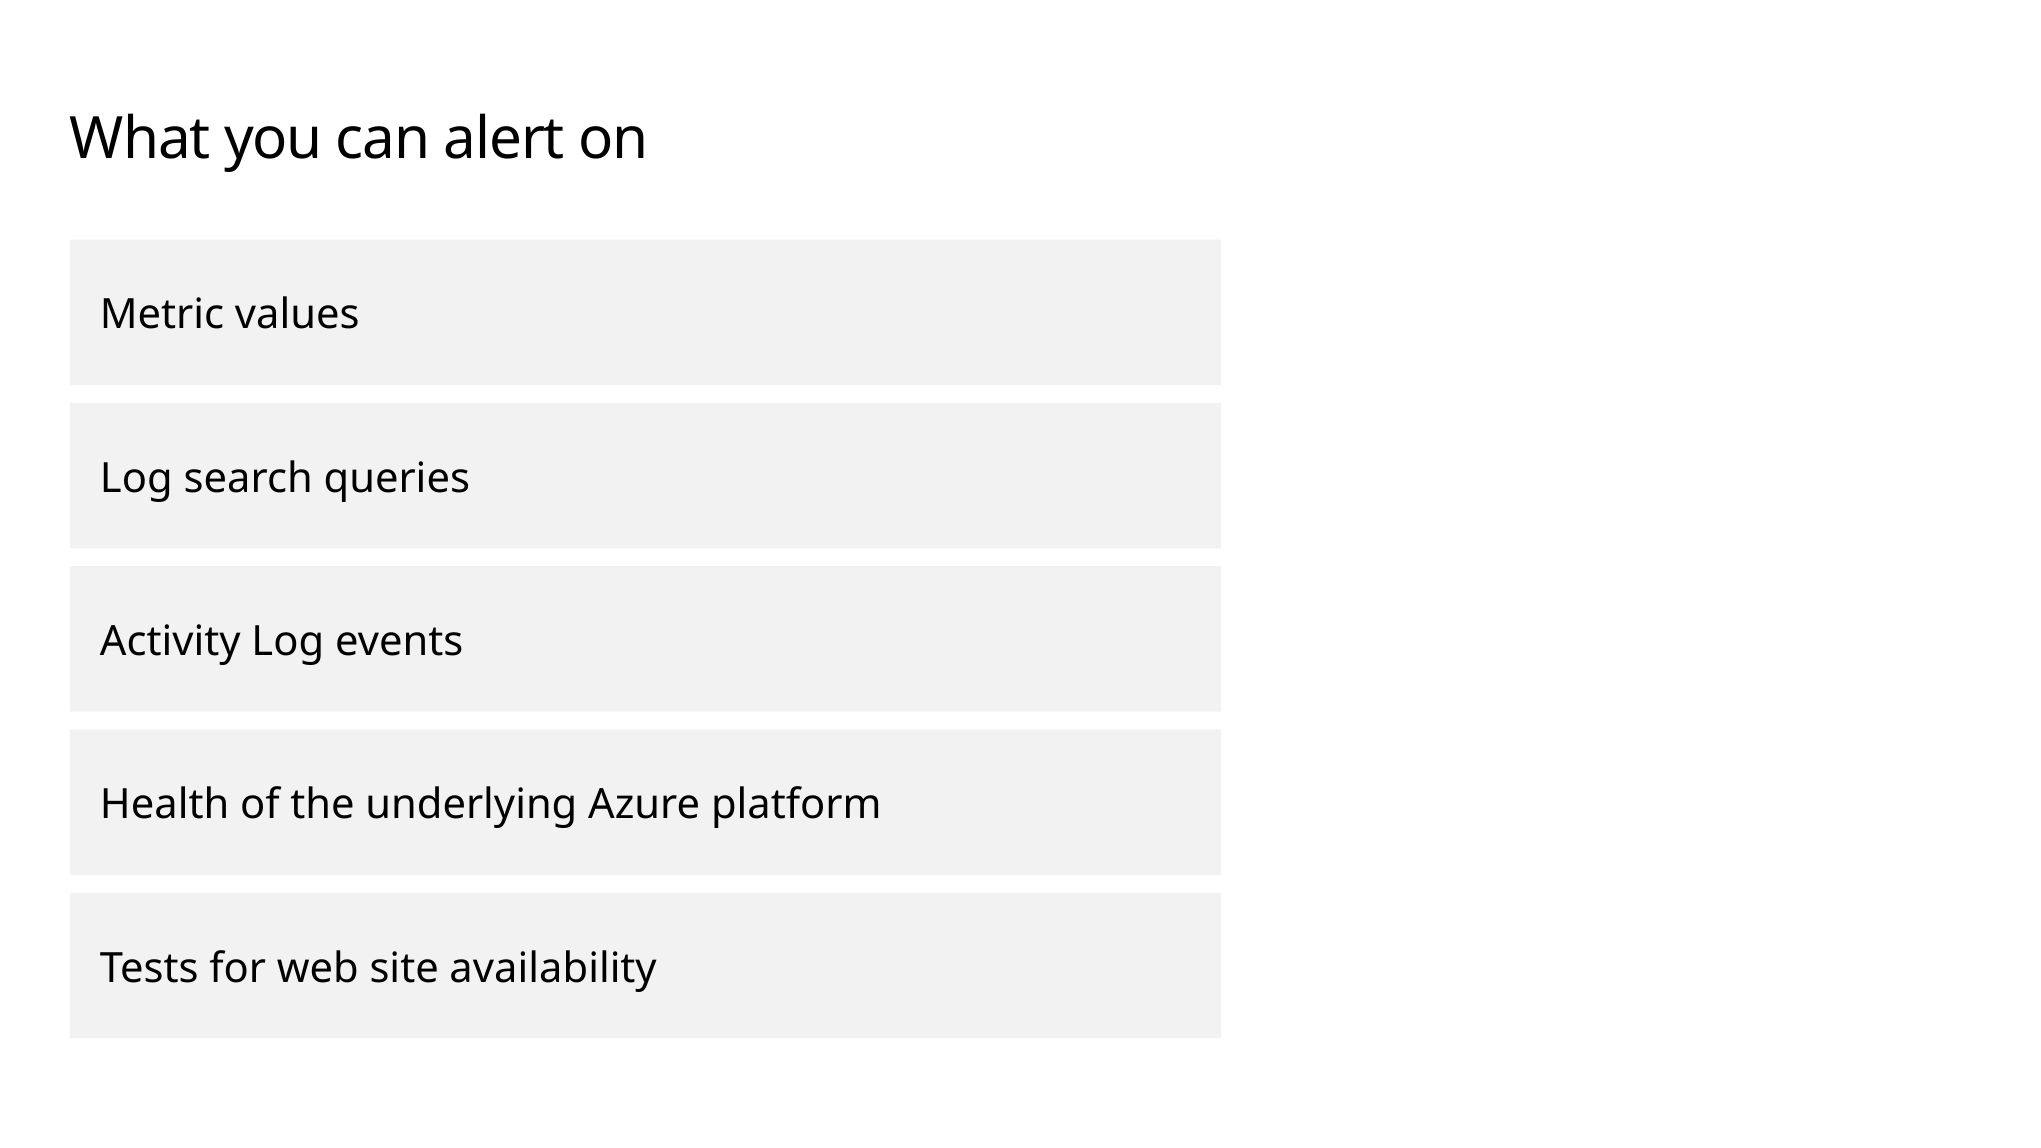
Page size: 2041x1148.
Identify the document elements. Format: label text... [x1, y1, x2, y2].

title What you can alert on [70, 103, 1969, 172]
text_box Activity Log events [69, 566, 1222, 712]
text_box Metric values [69, 239, 1222, 386]
text_box Tests for web site availability [69, 892, 1222, 1039]
text_box Health of the underlying Azure platform [69, 729, 1222, 875]
text_box Log search queries [69, 402, 1222, 549]
